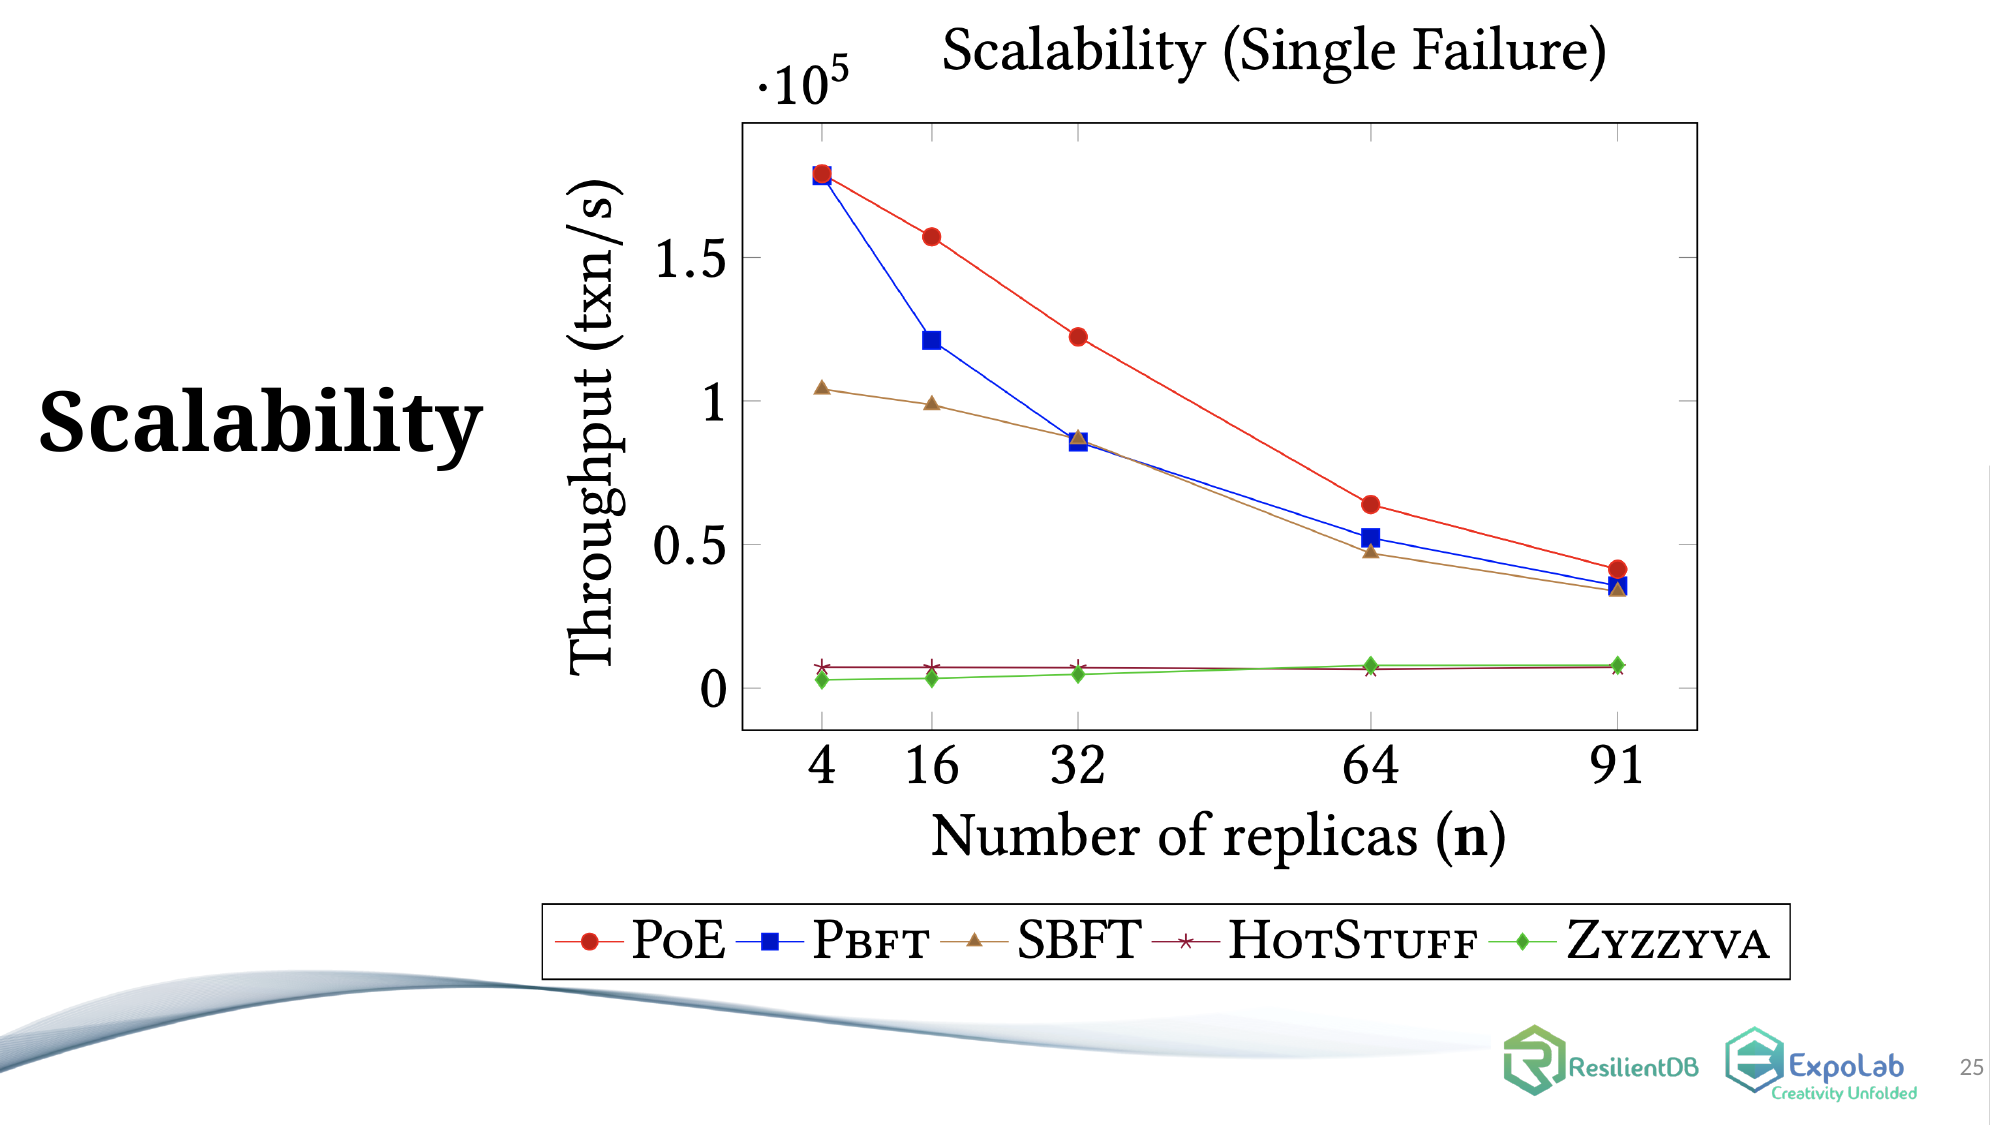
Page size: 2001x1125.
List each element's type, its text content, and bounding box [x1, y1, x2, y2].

picture [0, 0, 2000, 1125]
slide_number 25 [1745, 1035, 2000, 1096]
title Scalability [5, 343, 518, 473]
